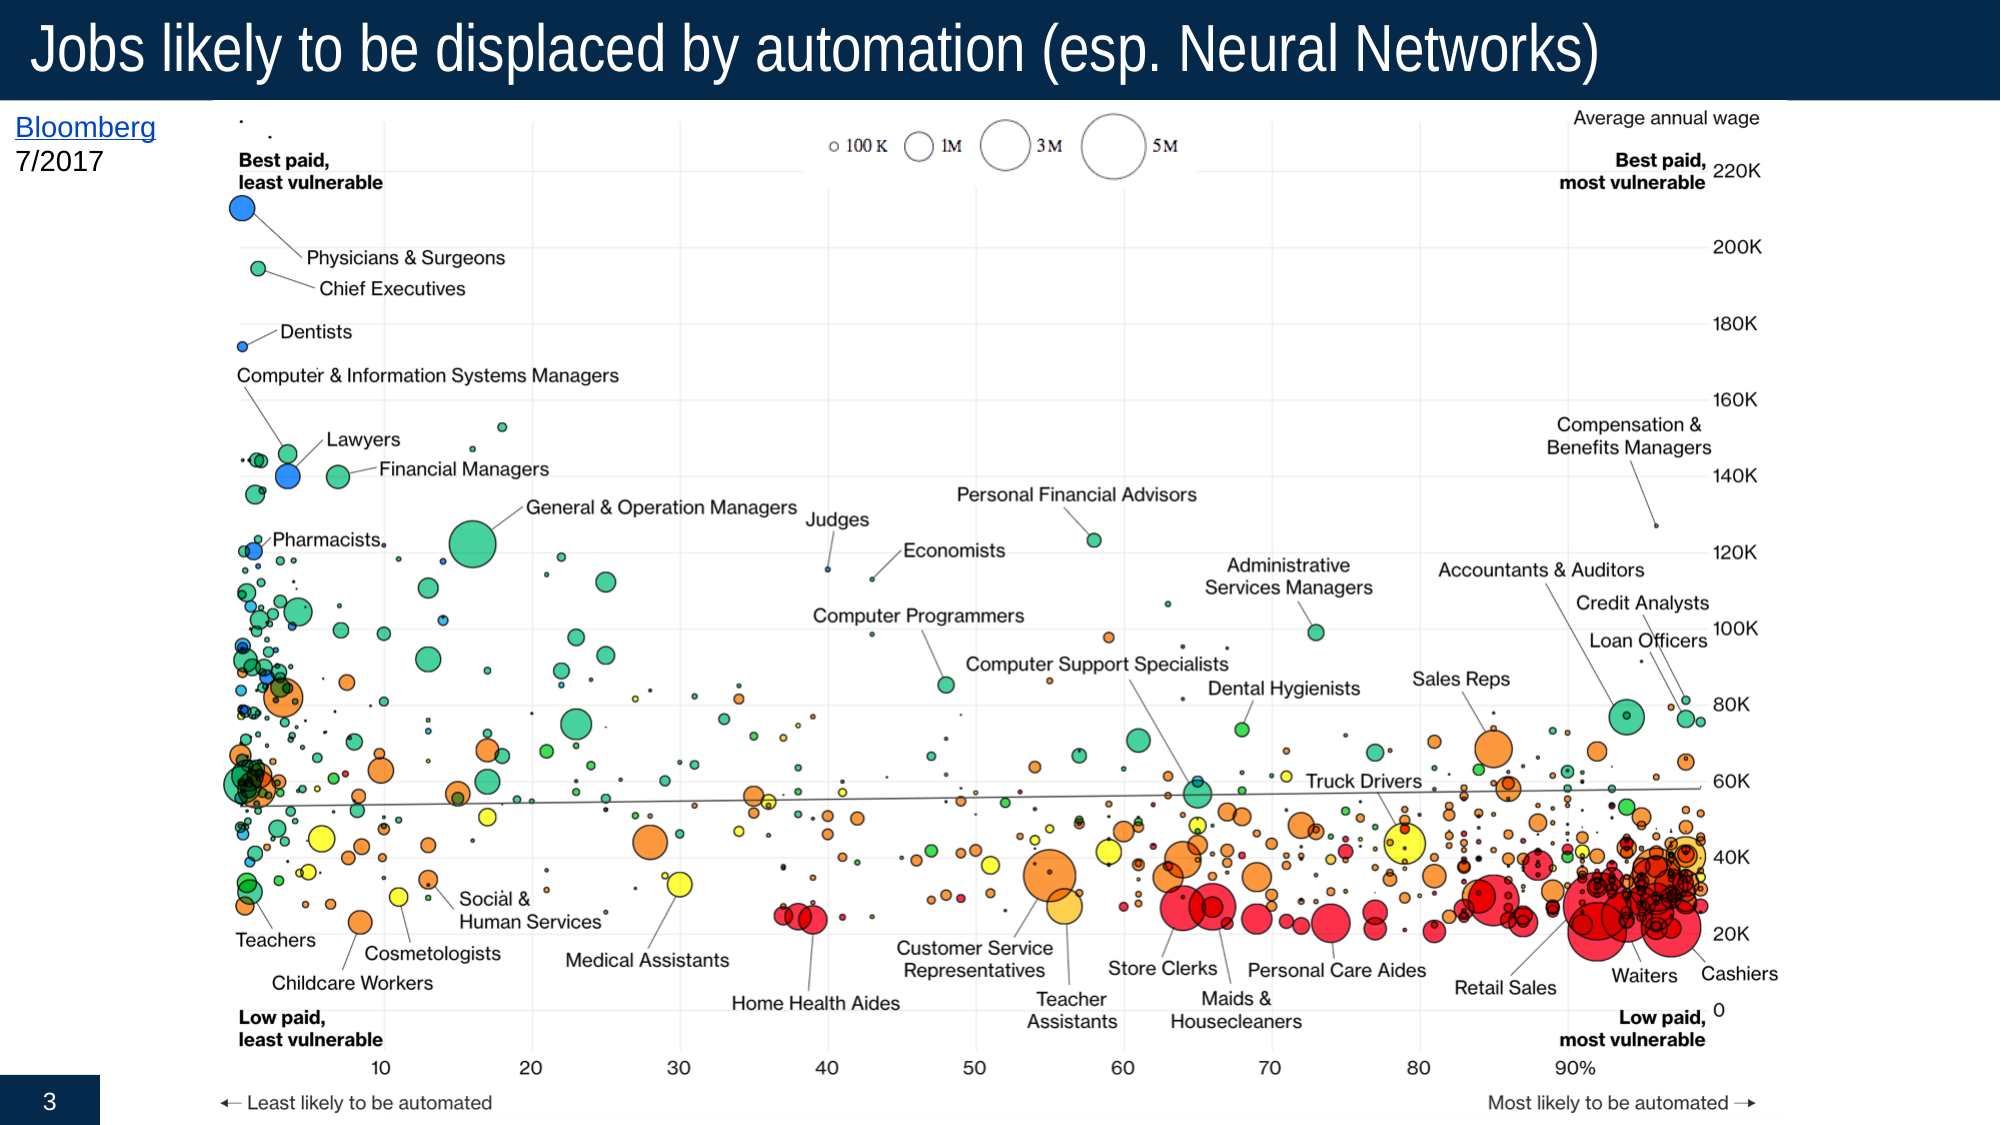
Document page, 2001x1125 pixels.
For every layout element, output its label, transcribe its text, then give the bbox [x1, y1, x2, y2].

text_box Bloomberg 7/2017 [0, 100, 172, 186]
picture [213, 100, 1787, 1120]
title Jobs likely to be displaced by automation (esp. Neural Networks) [0, 0, 2000, 101]
slide_number 3 [0, 1074, 100, 1125]
